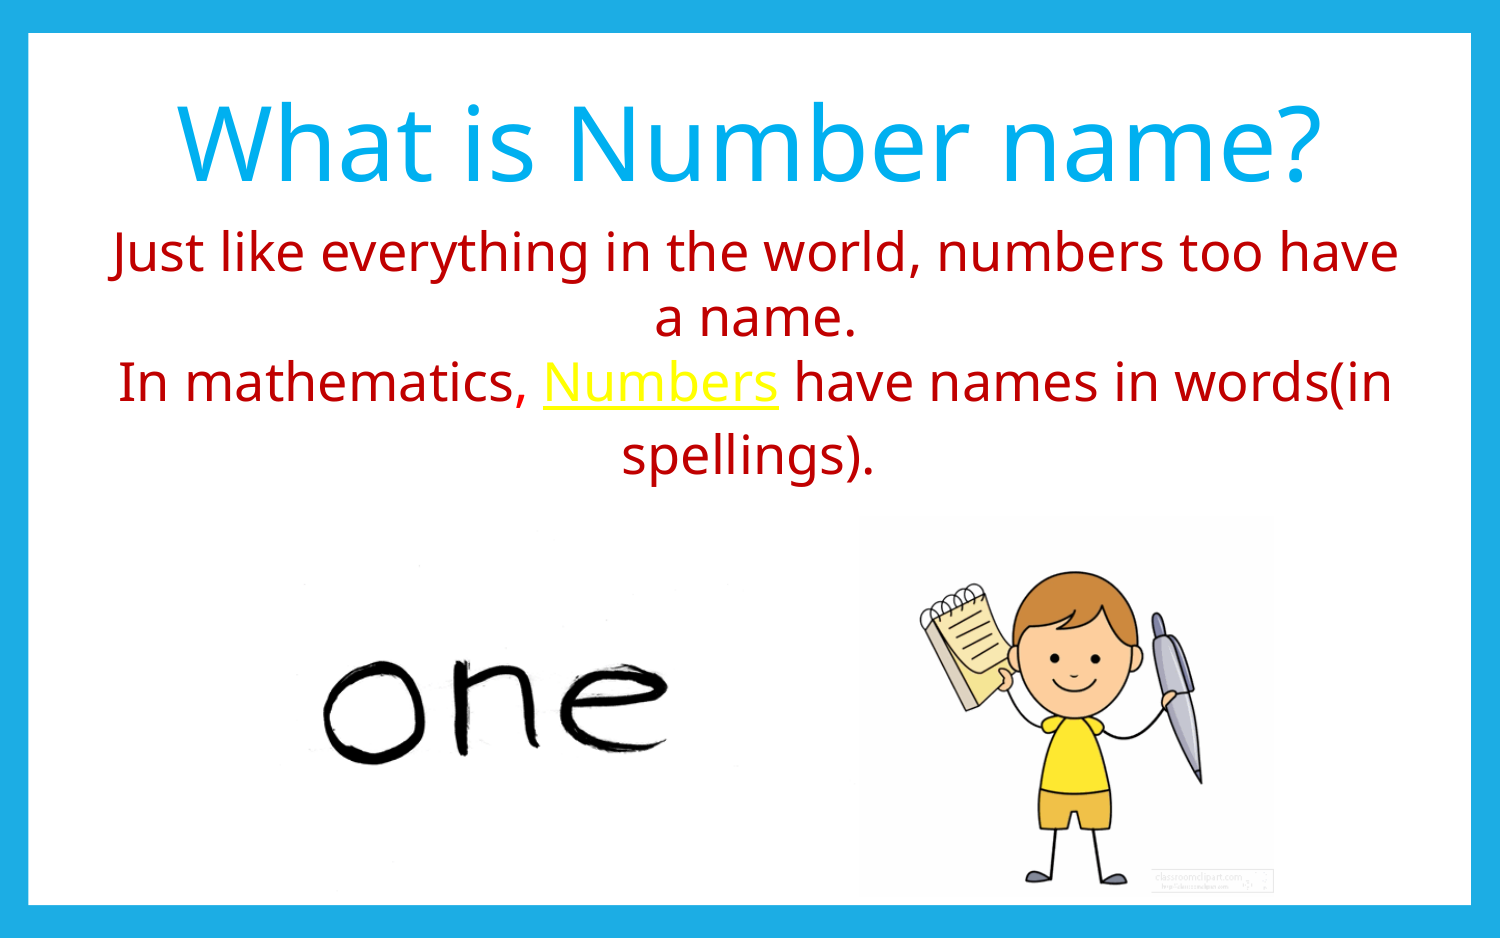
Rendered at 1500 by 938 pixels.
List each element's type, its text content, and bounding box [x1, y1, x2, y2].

text_box What is Number name? [105, 56, 1394, 203]
picture [262, 515, 1275, 897]
text_box Just like everything in the world, numbers too have a name. In mathematics, Numbers have names in words(in spellings). [106, 210, 1406, 486]
